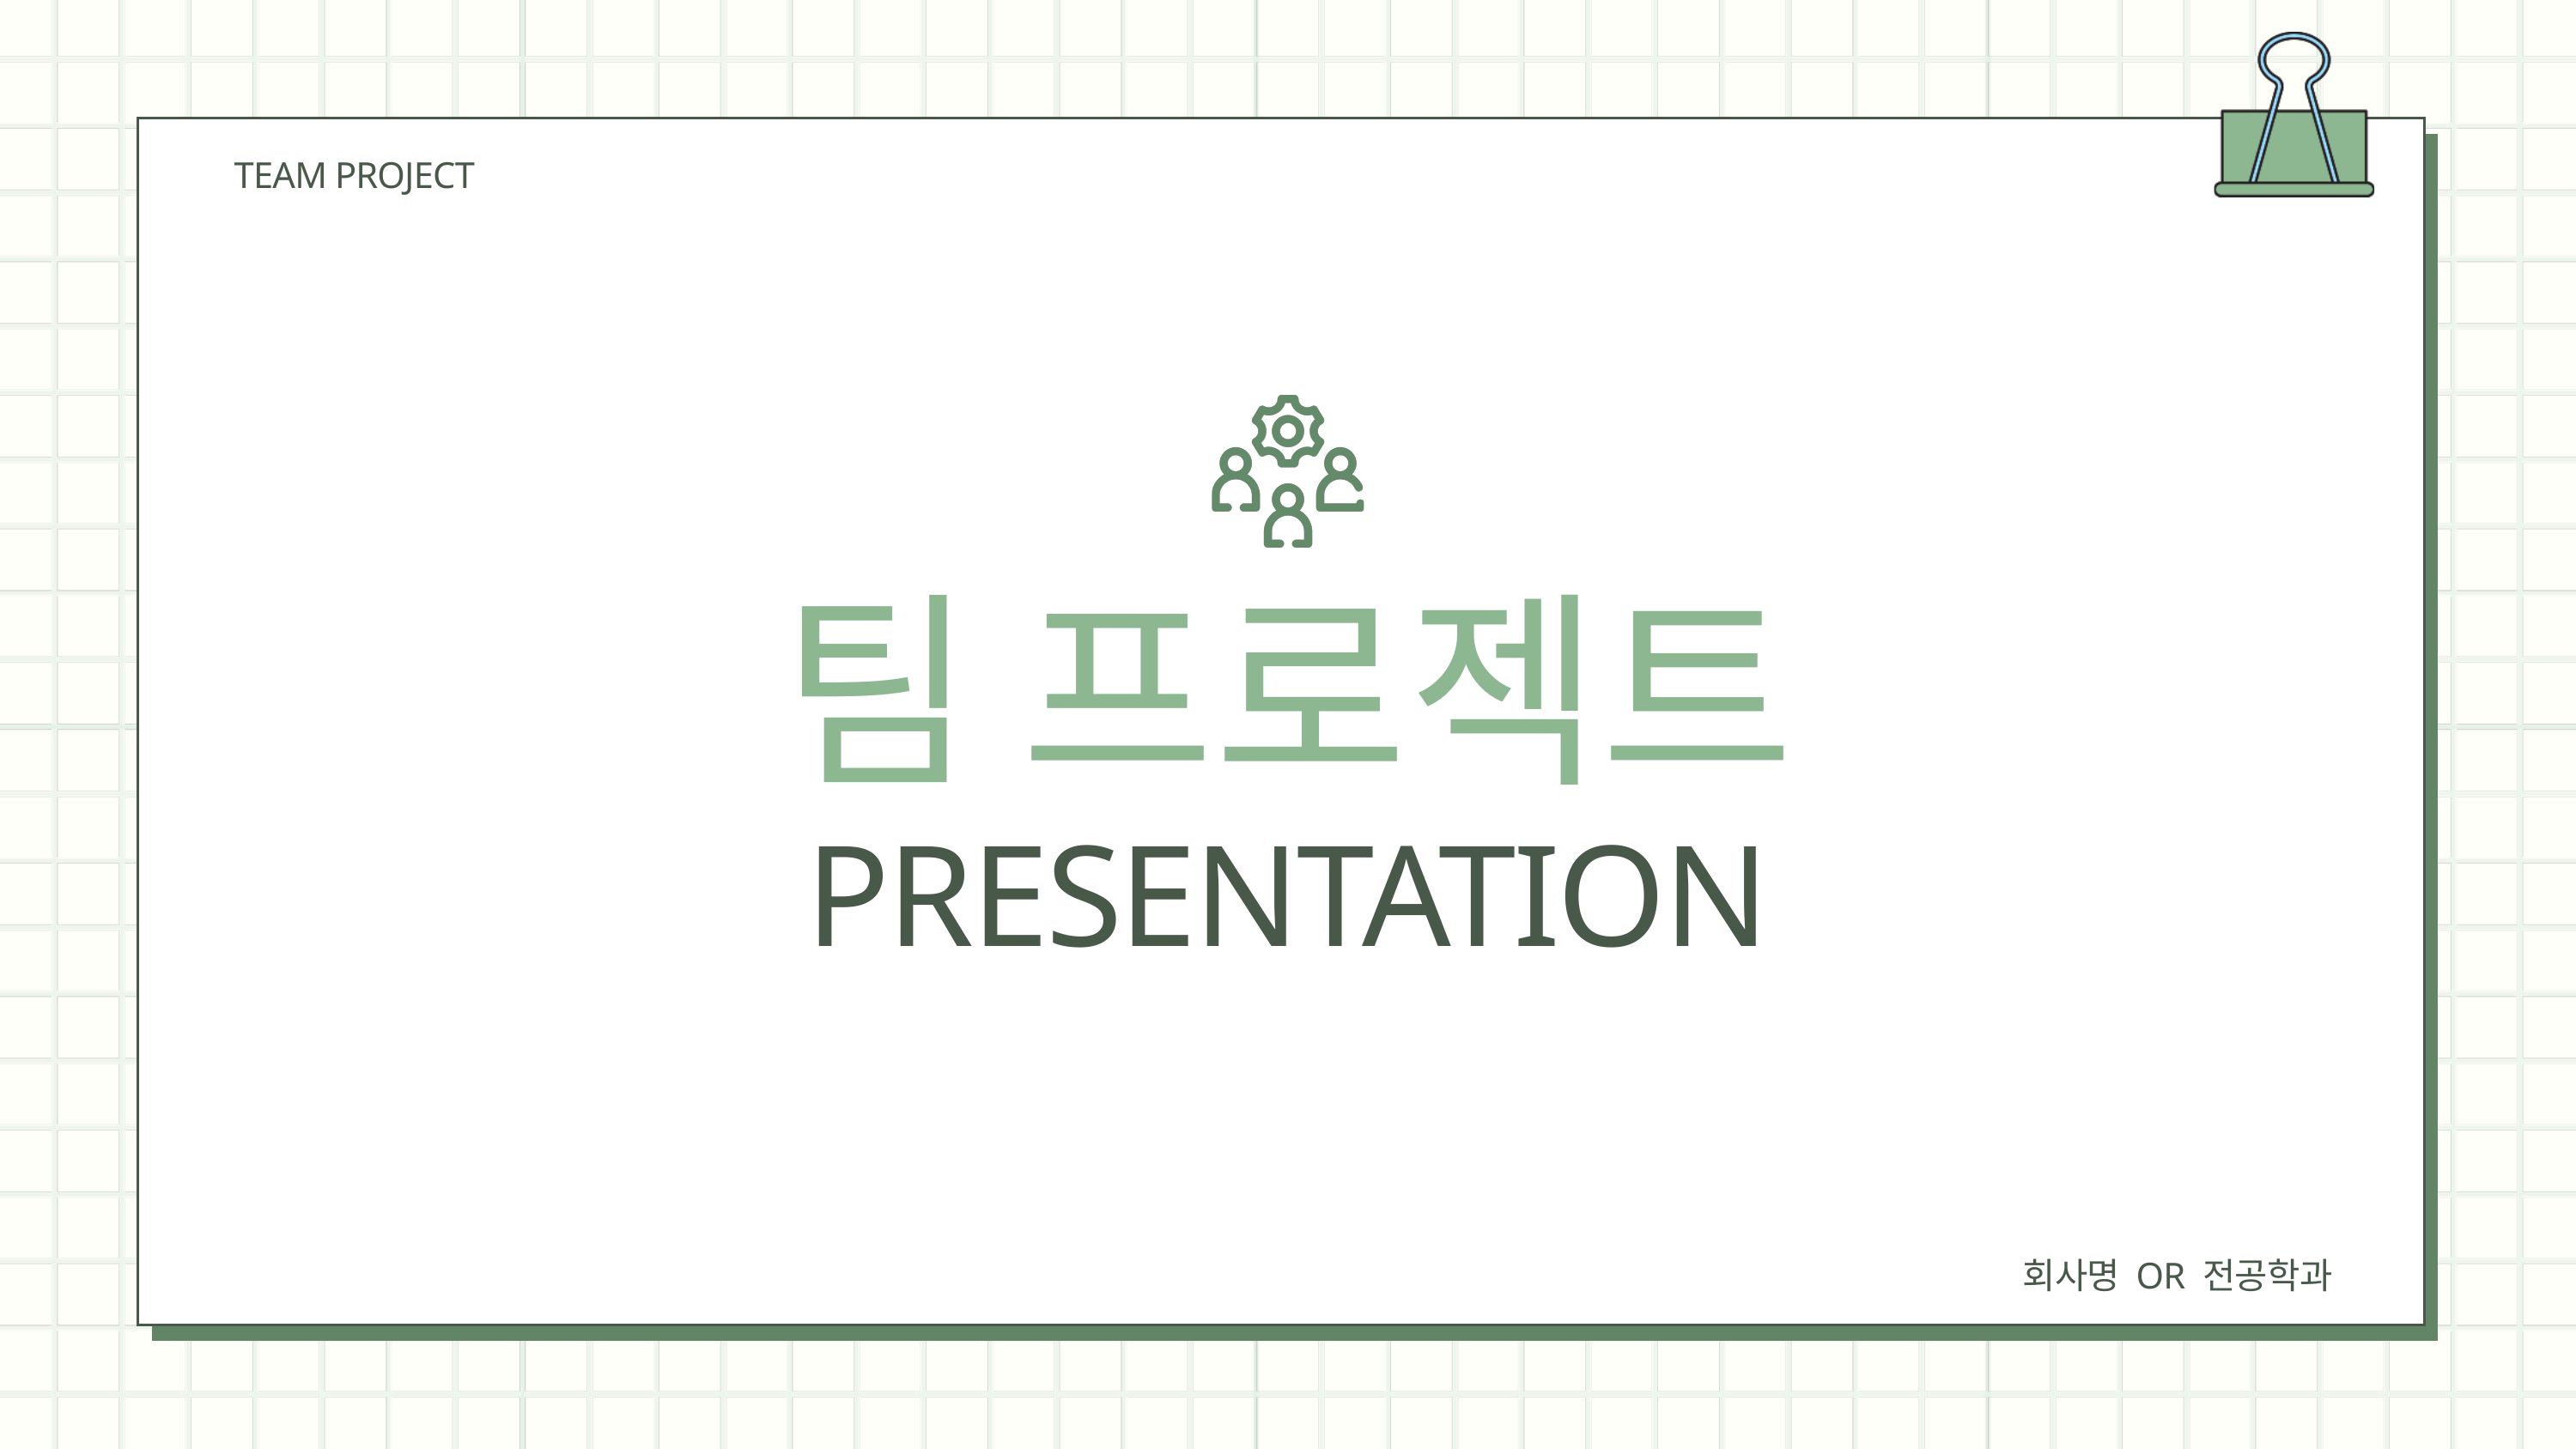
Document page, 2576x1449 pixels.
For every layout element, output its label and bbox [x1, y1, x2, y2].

text_box [137, 118, 2439, 1341]
text_box [0, 0, 2576, 1449]
